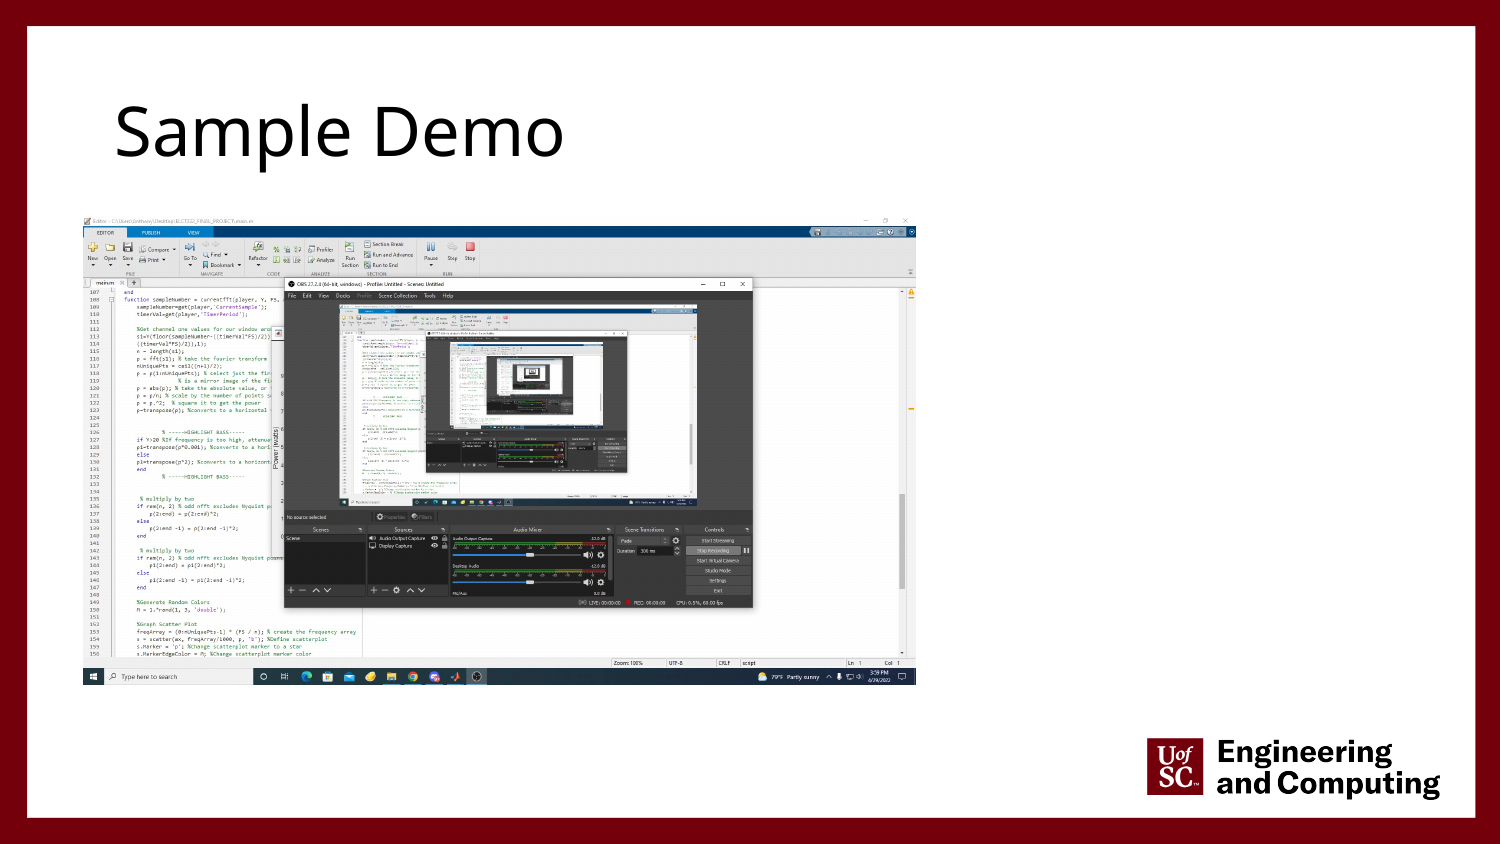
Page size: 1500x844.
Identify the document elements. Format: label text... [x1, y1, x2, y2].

title Sample Demo [103, 53, 1397, 217]
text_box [82, 215, 917, 686]
picture [0, 0, 1500, 844]
